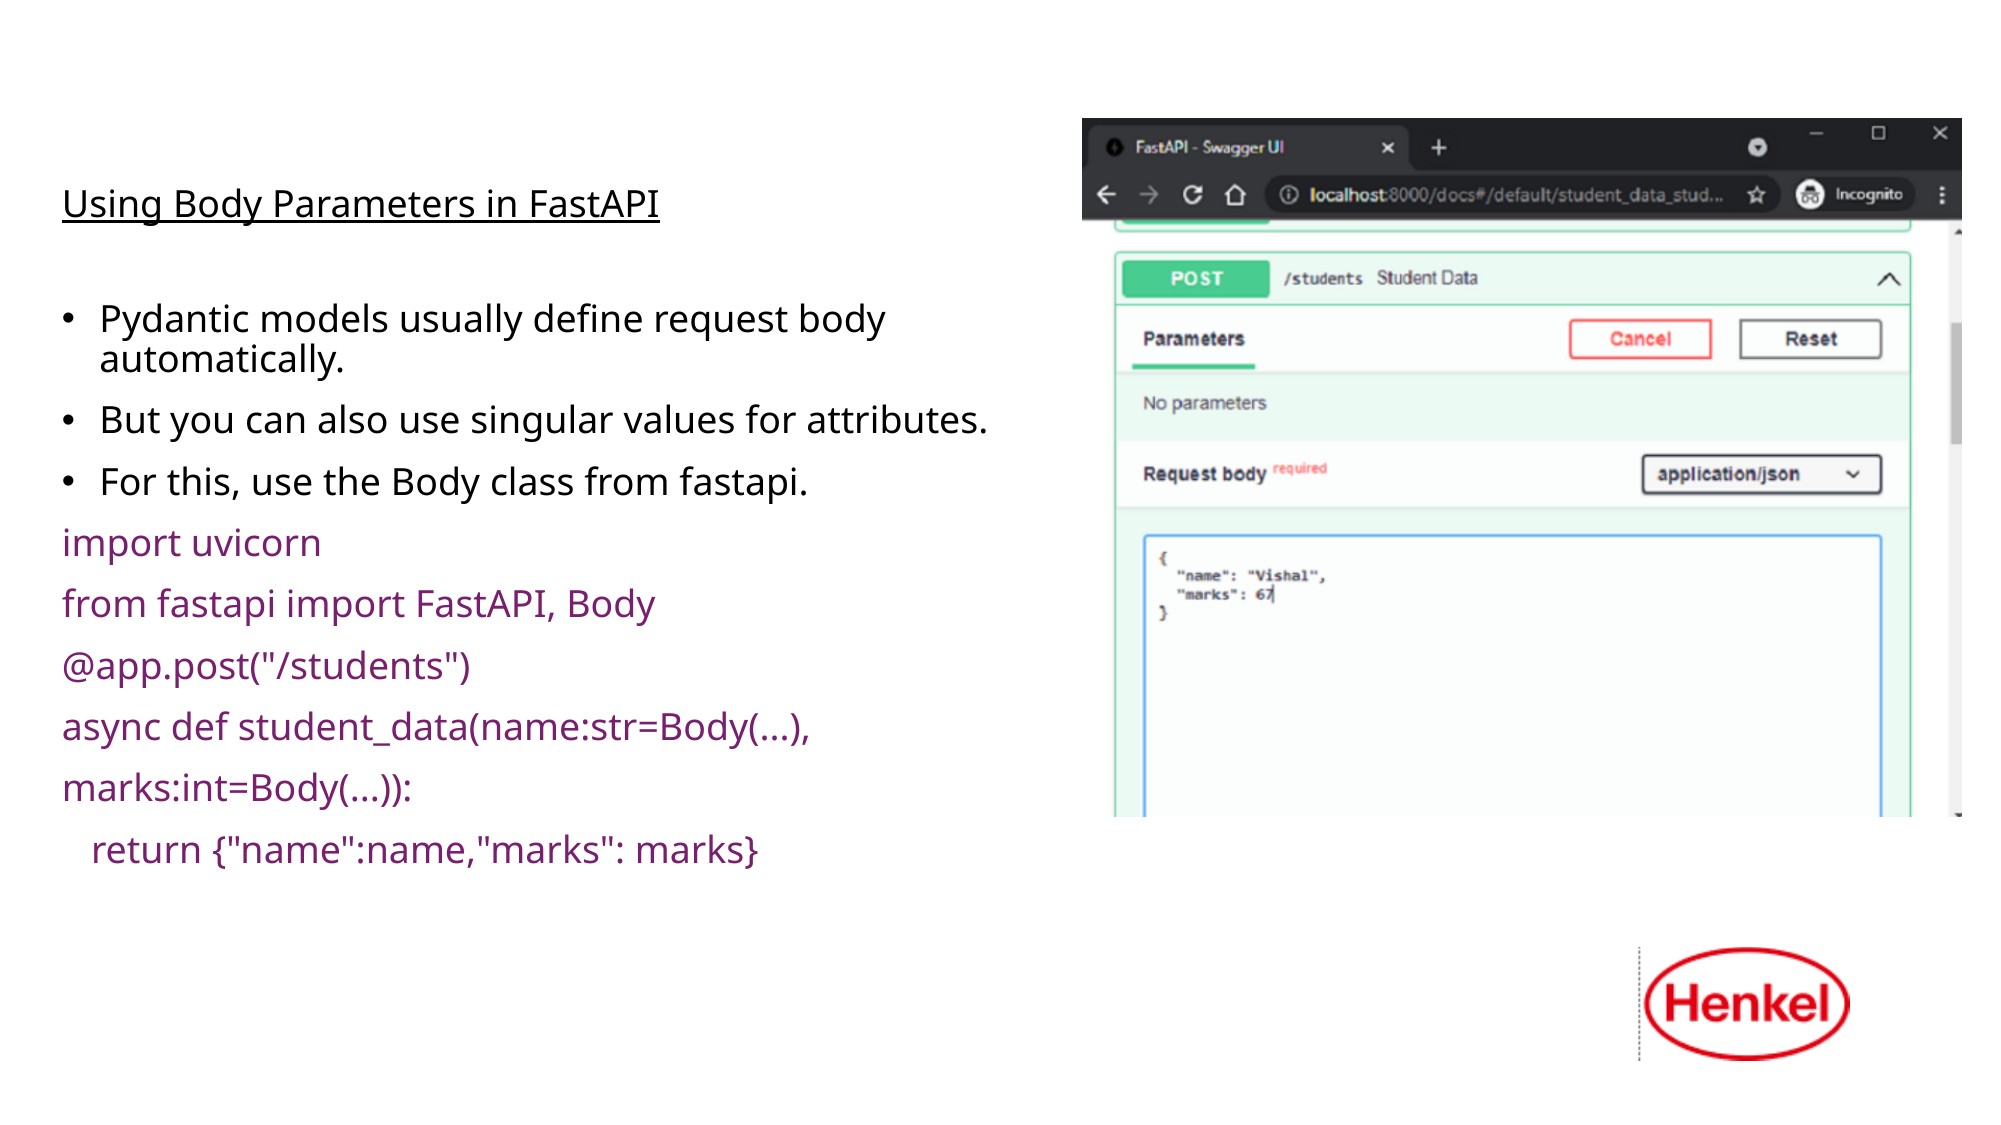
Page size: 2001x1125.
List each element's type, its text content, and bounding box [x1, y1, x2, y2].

title Using Body Parameters in FastAPI [46, 151, 1081, 292]
picture [1637, 947, 1850, 1061]
picture [1081, 118, 1962, 818]
list Pydantic models usually define request body automatically. But you can also use singular values for attributes. For this, use the Body class from fastapi. import uvicorn from fastapi import FastAPI, Body @app.post("/students") async def student_data(name:str=Body(...), marks:int=Body(...)): return {"name":name,"marks": marks} [46, 292, 1083, 1007]
